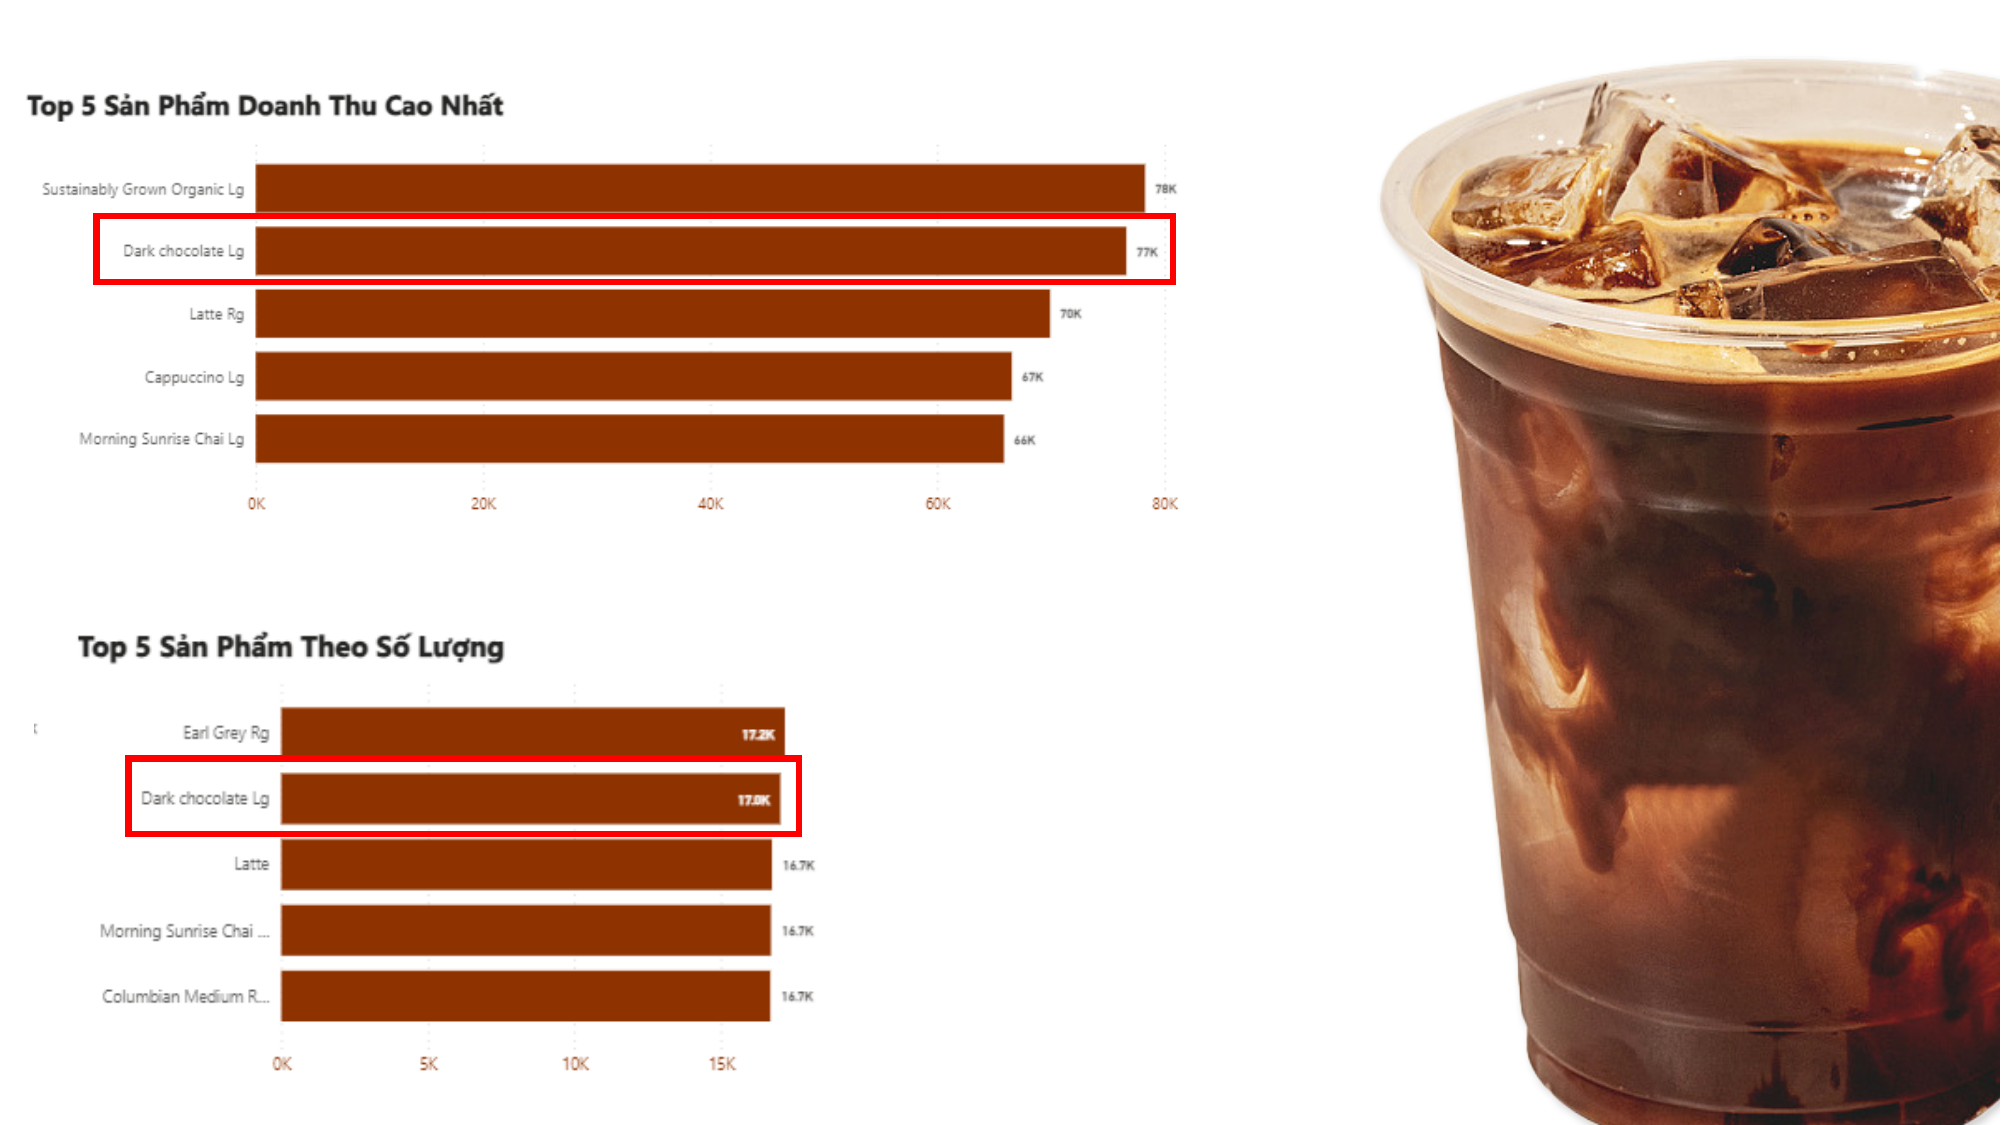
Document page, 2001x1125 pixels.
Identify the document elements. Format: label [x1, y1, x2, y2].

picture [1316, 29, 2000, 1125]
picture [33, 599, 862, 1113]
picture [0, 57, 1272, 540]
